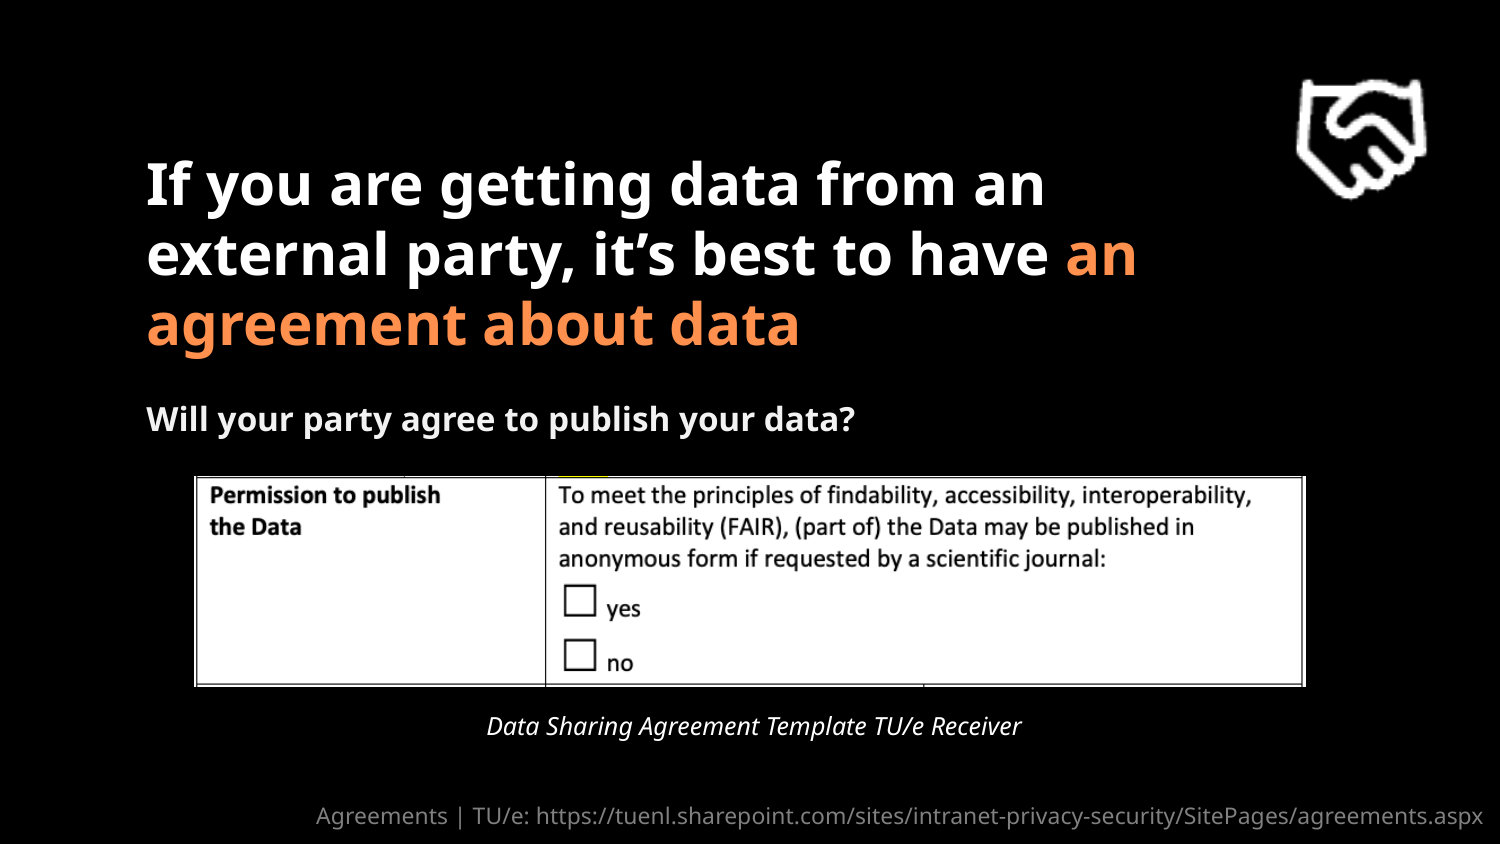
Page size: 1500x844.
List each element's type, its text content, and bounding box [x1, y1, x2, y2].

text_box Data Sharing Agreement Template TU/e Receiver [471, 703, 1080, 748]
text_box Will your party agree to publish your data? [131, 395, 1320, 444]
picture [193, 476, 1307, 688]
text_box If you are getting data from an external party, it’s best to have an agreement about data [131, 140, 1220, 367]
text_box Agreements | TU/e: https://tuenl.sharepoint.com/sites/intranet-privacy-security/SitePages/agreements.aspx [51, 794, 1500, 837]
picture [1290, 68, 1435, 212]
